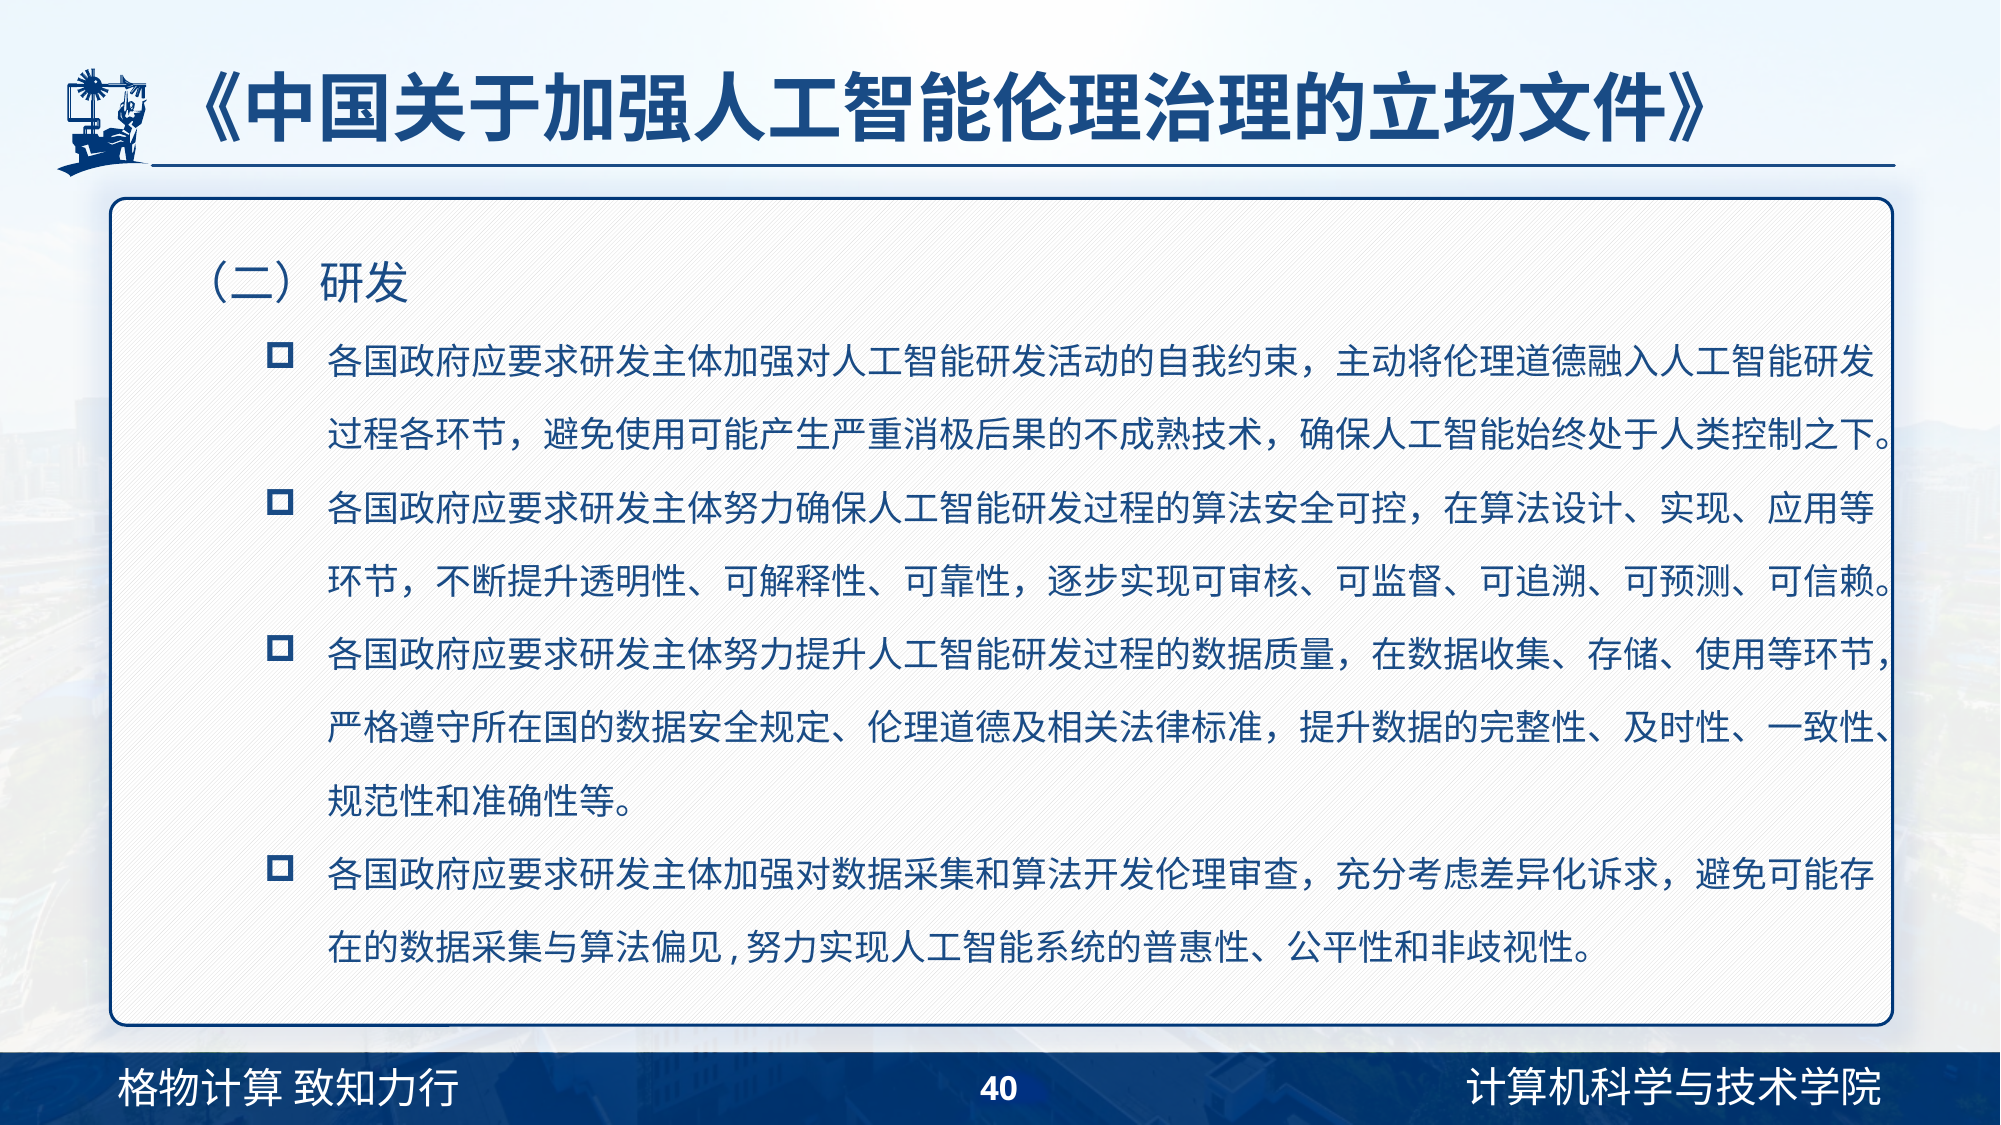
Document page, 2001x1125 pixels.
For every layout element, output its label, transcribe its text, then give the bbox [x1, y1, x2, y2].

title 《中国关于加强人工智能伦理治理的立场文件》 [152, 56, 1893, 166]
text_box （二）研发 各国政府应要求研发主体加强对人工智能研发活动的自我约束，主动将伦理道德融入人工智能研发过程各环节，避免使用可能产生严重消极后果的不成熟技术，确保人工智能始终处于人类控制之下。 各国政府应要求研发主体努力确保人工智能研发过程的算法安全可控，在算法设计、实现、应用等环节，不断提升透明性、可解释性、可靠性，逐步实现可审核、可监督、可追溯、可预测、可信赖。 各国政府应要求研发主体努力提升人工智能研发过程的数据质量，在数据收集、存储、使用等环节，严格遵守所在国的数据安全规定、伦理道德及相关法律标准，提升数据的完整性、及时性、一致性、规范性和准确性等。 各国政府应要求研发主体加强对数据采集和算法开发伦理审查，充分考虑差异化诉求，避免可能存在的数据采集与算法偏见,努力实现人工智能系统的普惠性、公平性和非歧视性。 [109, 197, 1894, 1027]
slide_number 40 [947, 1059, 1050, 1120]
